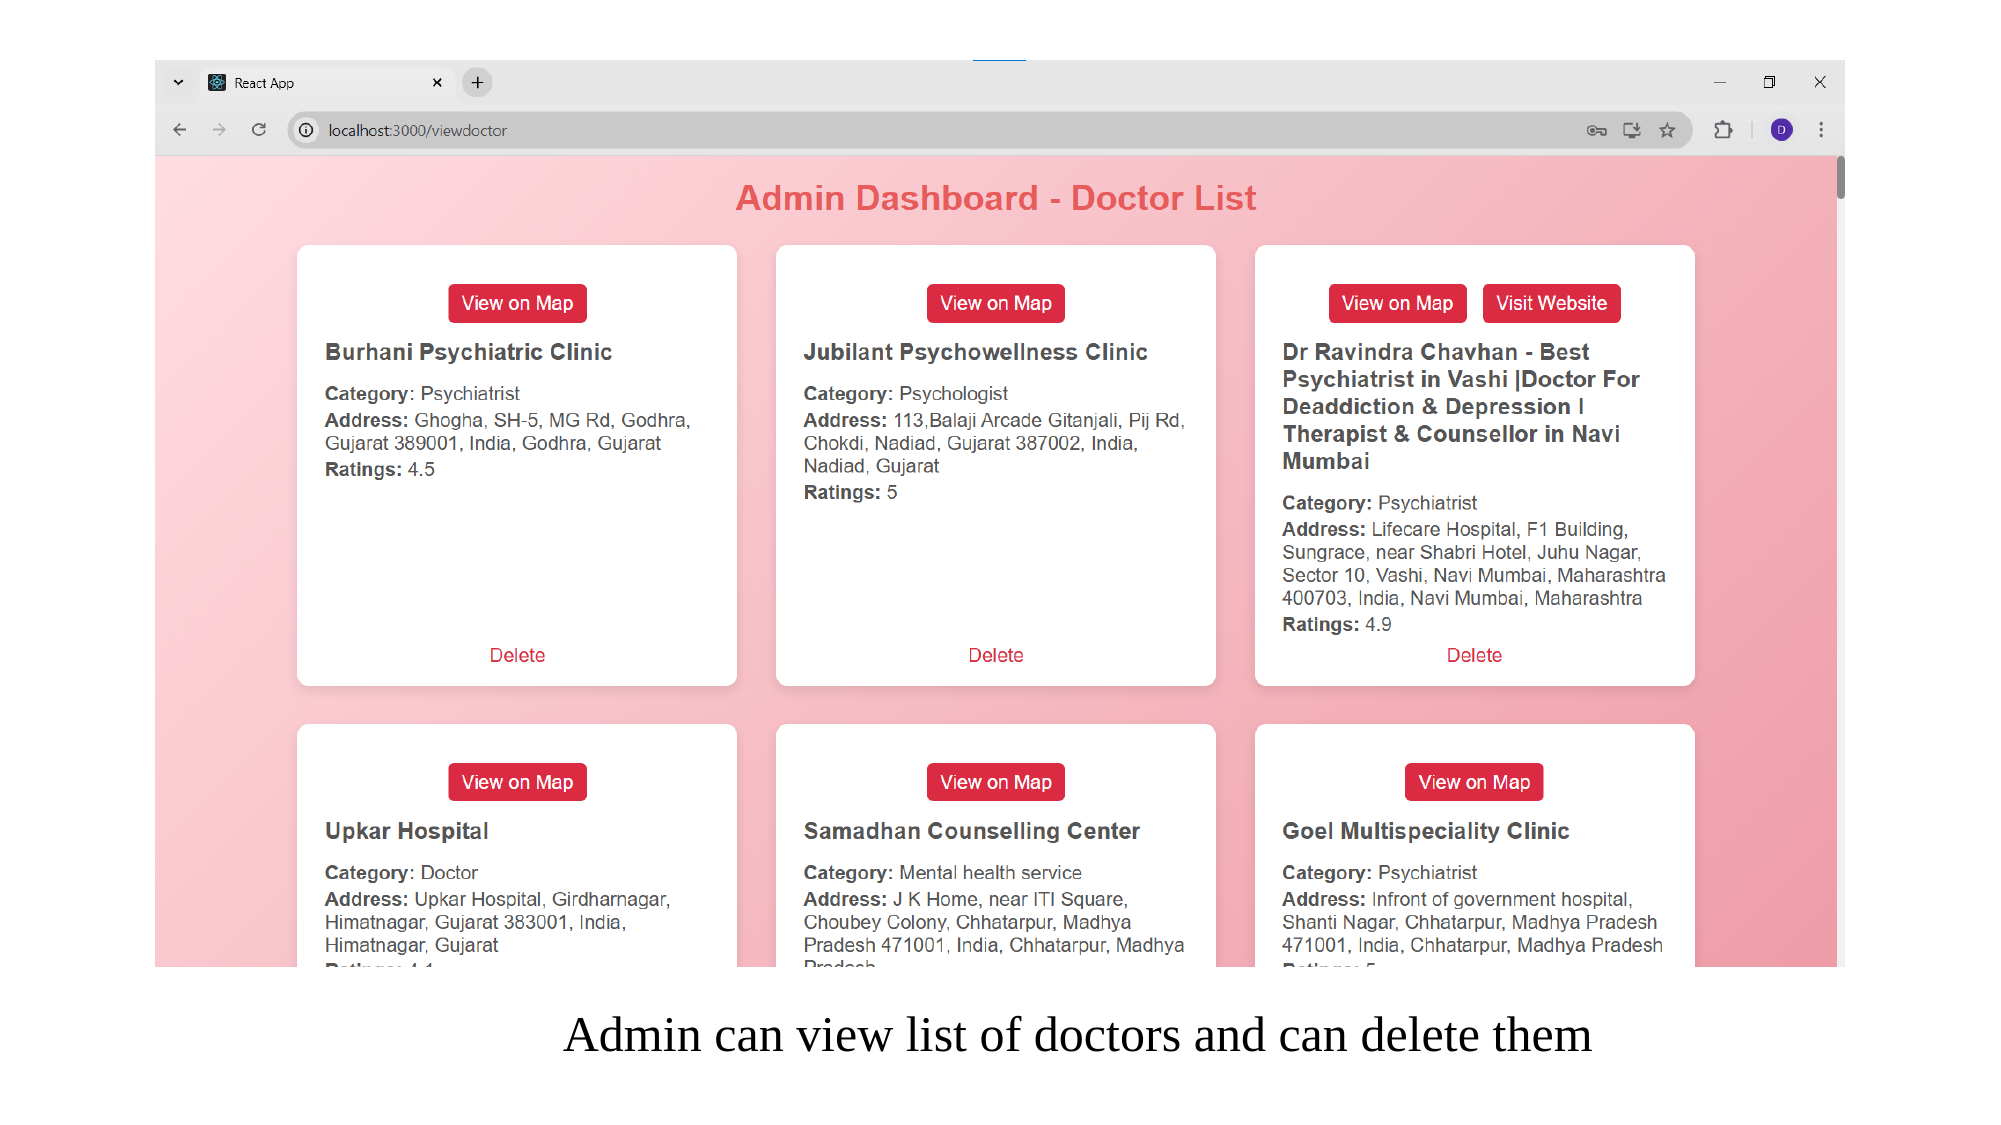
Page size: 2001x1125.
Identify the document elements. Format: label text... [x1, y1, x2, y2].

picture [155, 60, 1845, 967]
text_box Admin can view list of doctors and can delete them [548, 994, 1706, 1069]
